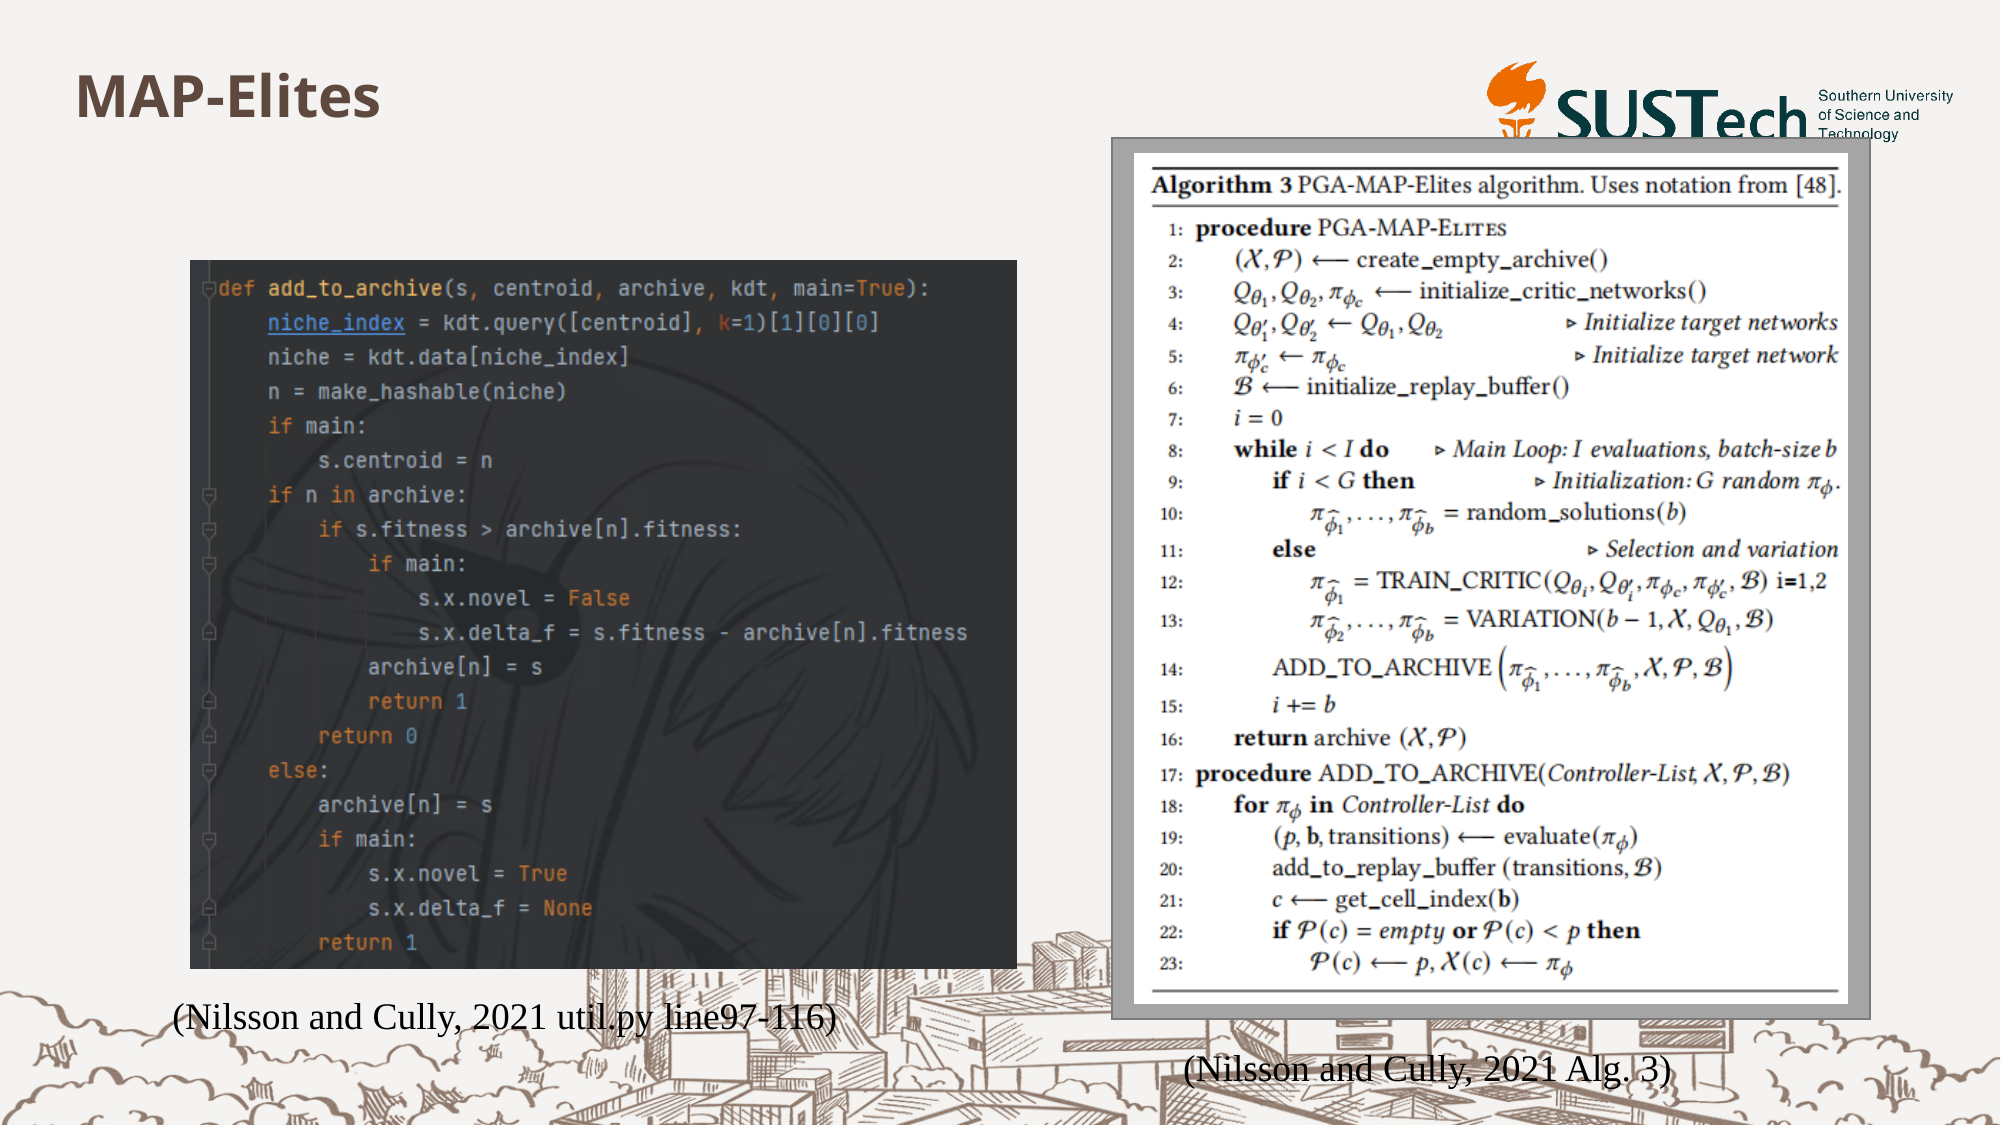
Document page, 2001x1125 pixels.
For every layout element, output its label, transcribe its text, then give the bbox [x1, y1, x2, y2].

picture [0, 0, 2001, 1125]
text_box (Nilsson and Cully, 2021 util.py line97-116) [157, 984, 1145, 1045]
text_box [1111, 137, 1871, 1020]
text_box MAP-Elites [60, 52, 413, 137]
text_box (Nilsson and Cully, 2021 Alg. 3) [1168, 1036, 1921, 1097]
